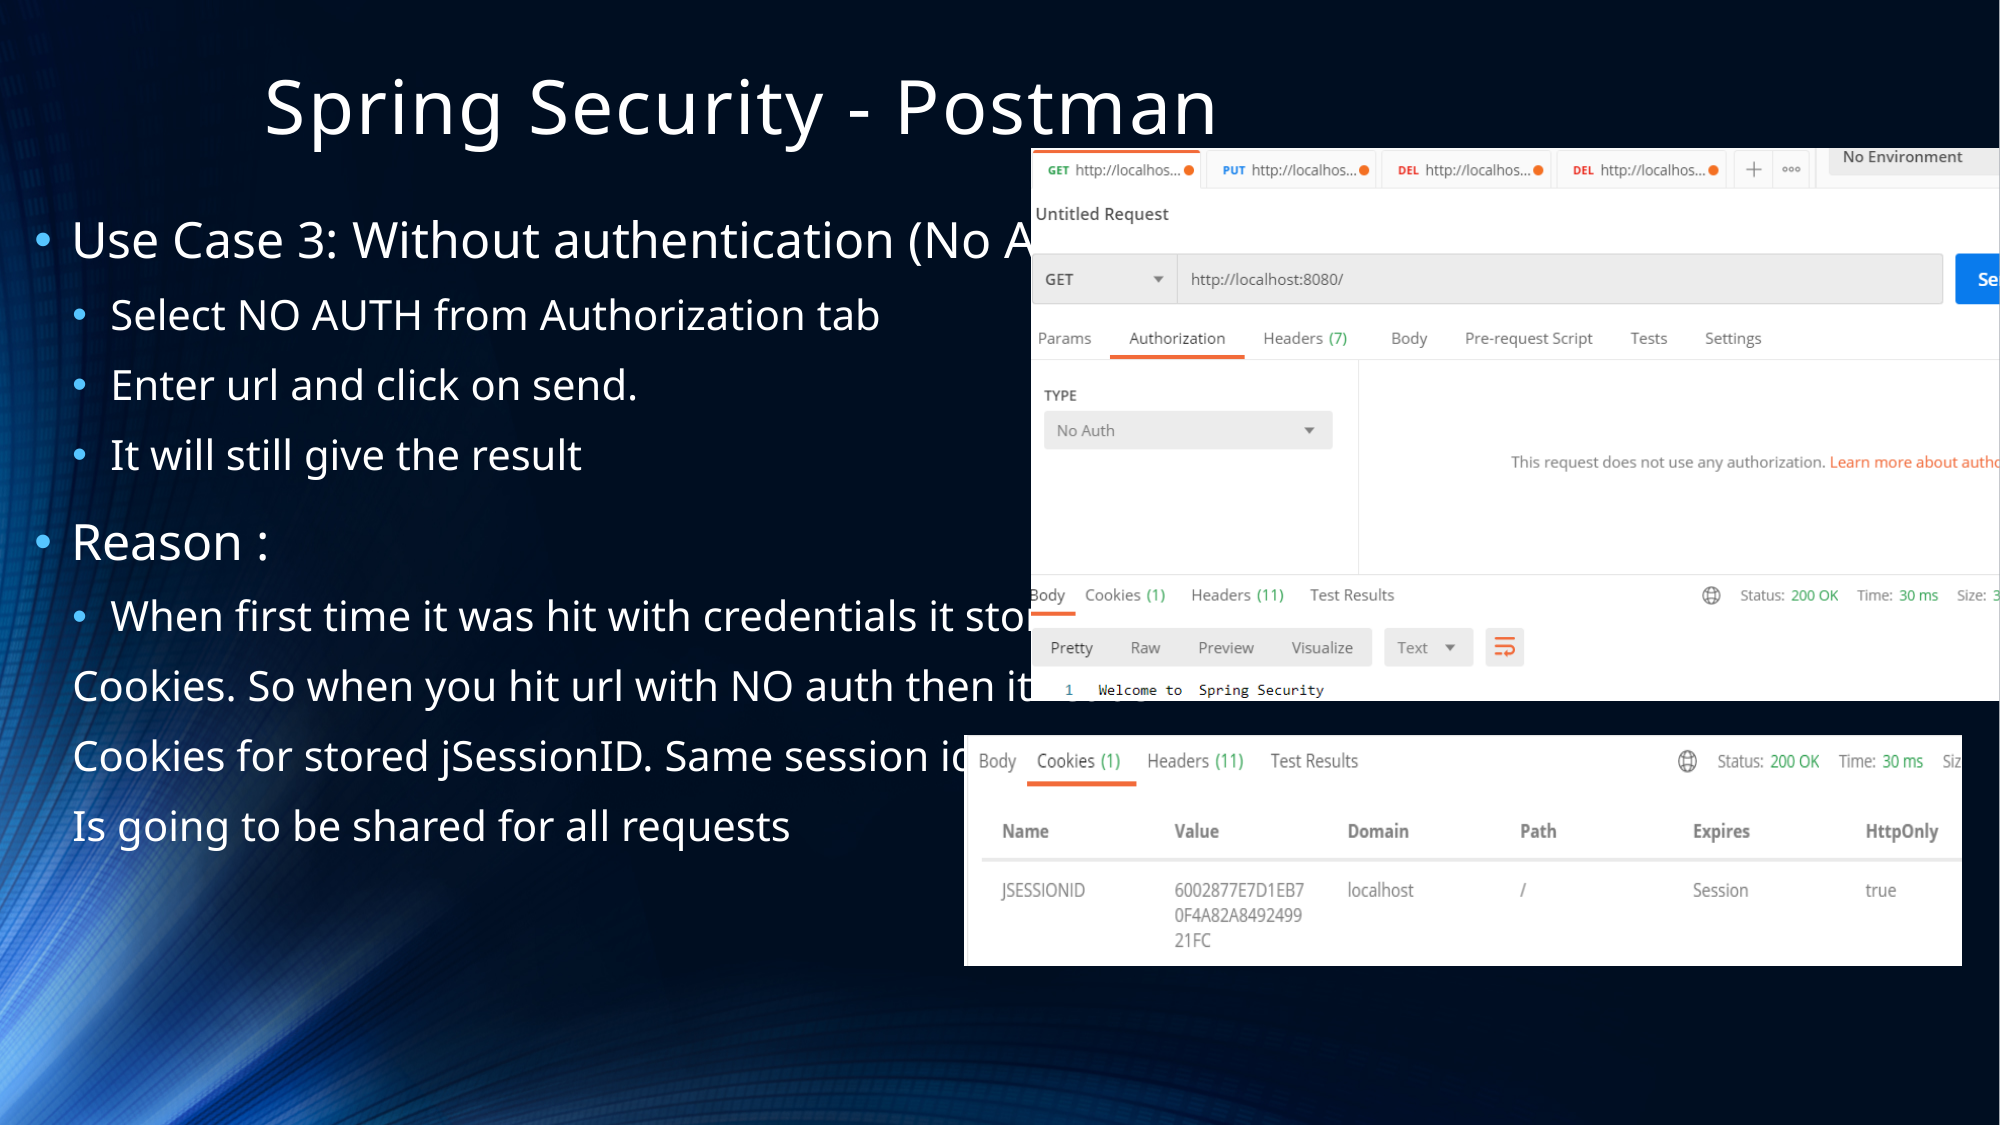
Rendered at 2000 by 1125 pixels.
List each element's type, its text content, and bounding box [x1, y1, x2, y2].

list Use Case 3: Without authentication (No Auth) Select NO AUTH from Authorization tab Enter url and click on send. It will still give the result Reason : When first time it was hit with credentials it stores on Cookies. So when you hit url with NO auth then it reads Cookies for stored jSessionID. Same session id Is going to be shared for all requests [19, 208, 1749, 988]
picture [0, 0, 2000, 1125]
title Spring Security - Postman [249, 62, 1750, 173]
